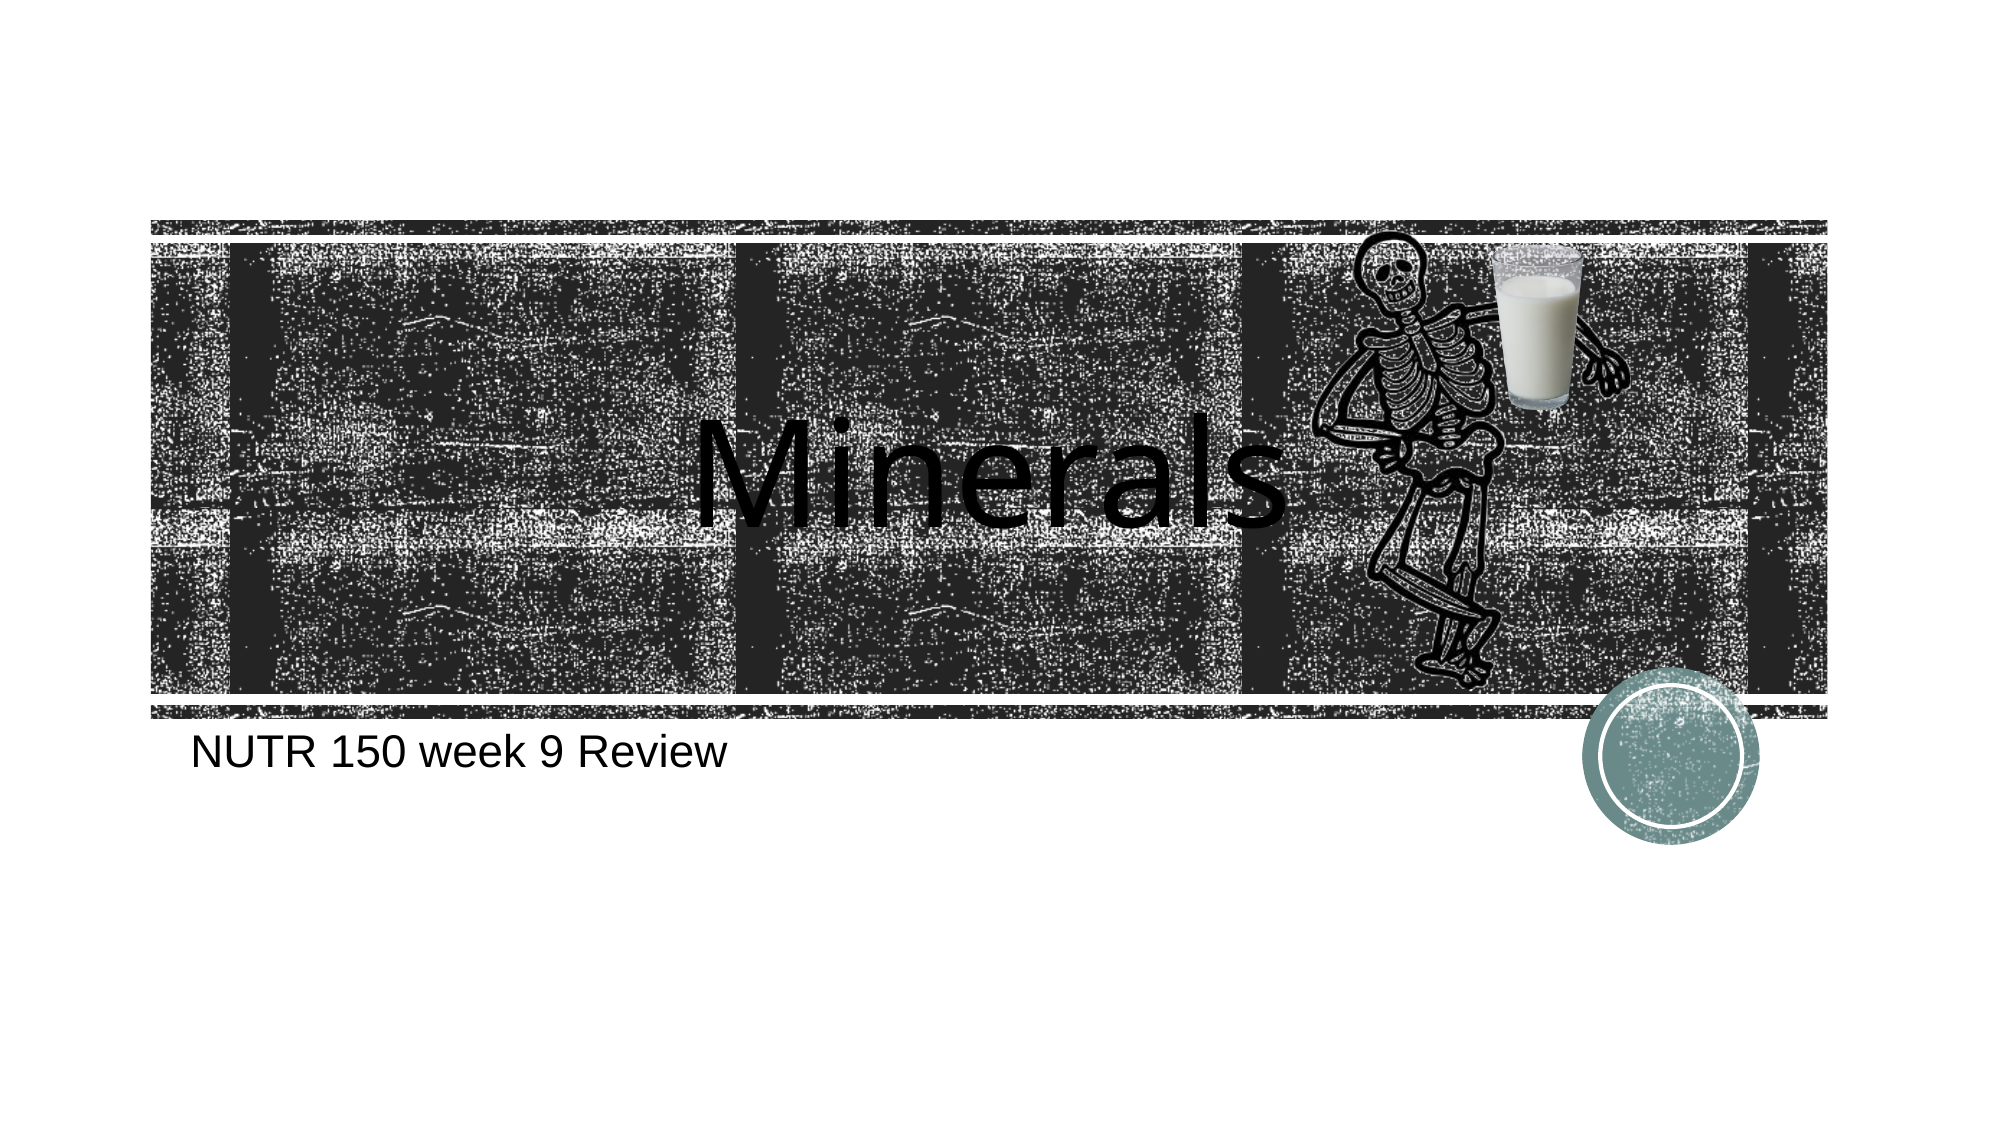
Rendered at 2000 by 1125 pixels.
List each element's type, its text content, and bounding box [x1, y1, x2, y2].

title Minerals [172, 234, 1807, 733]
picture [1240, 224, 1700, 689]
subtitle NUTR 150 week 9 Review [175, 720, 1470, 896]
